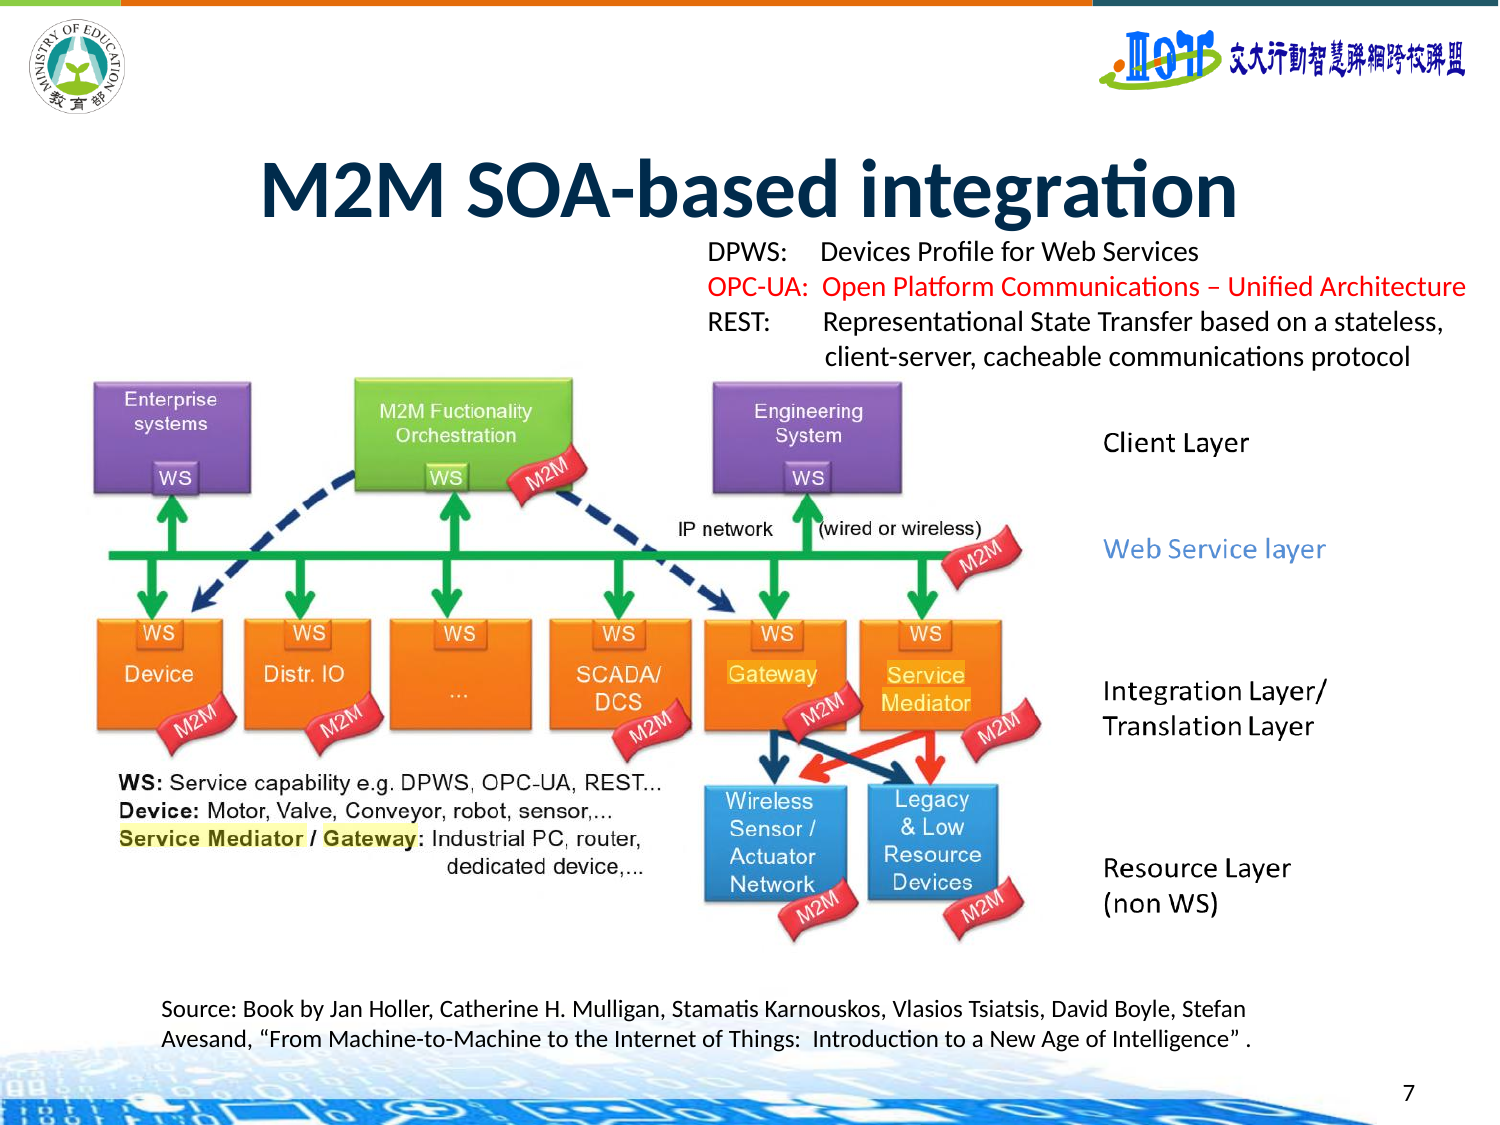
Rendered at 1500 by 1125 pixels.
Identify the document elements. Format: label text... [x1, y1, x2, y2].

picture [29, 19, 125, 114]
text_box DPWS: Devices Profile for Web Services OPC-UA: Open Platform Communications – Unified Architecture REST: Representational State Transfer based on a stateless, client-server, cacheable communications protocol [692, 225, 1482, 380]
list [74, 357, 1058, 956]
text_box Source: Book by Jan Holler, Catherine H. Mulligan, Stamatis Karnouskos, Vlasios Tsiatsis, David Boyle, Stefan Avesand, “From Machine-to-Machine to the Internet of Things: Introduction to a New Age of Intelligence” . [146, 985, 1340, 1061]
slide_number 7 [1387, 1069, 1484, 1125]
picture [1082, 378, 1341, 961]
title M2M SOA-based integration [75, 101, 1425, 268]
picture [1099, 30, 1465, 90]
picture [0, 987, 1377, 1125]
